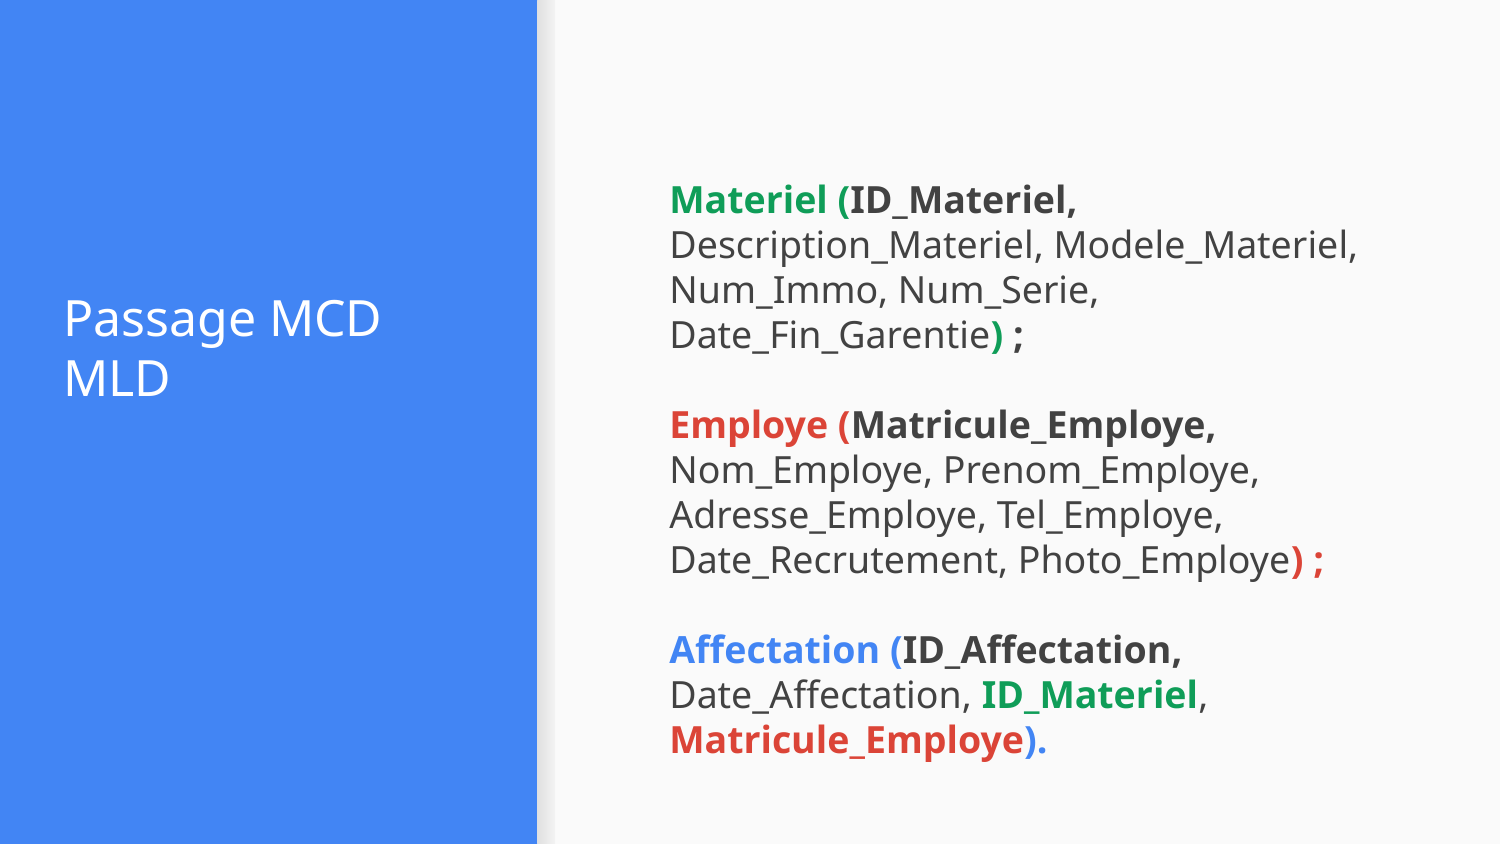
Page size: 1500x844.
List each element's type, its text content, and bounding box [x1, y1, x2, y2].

title Passage MCD MLD [48, 265, 509, 422]
text_box Materiel (ID_Materiel, Description_Materiel, Modele_Materiel, Num_Immo, Num_Serie, Date_Fin_Garentie) ; Employe (Matricule_Employe, Nom_Employe, Prenom_Employe, Adresse_Employe, Tel_Employe, Date_Recrutement, Photo_Employe) ; Affectation (ID_Affectation, Date_Affectation, ID_Materiel, Matricule_Employe). [654, 160, 1410, 763]
